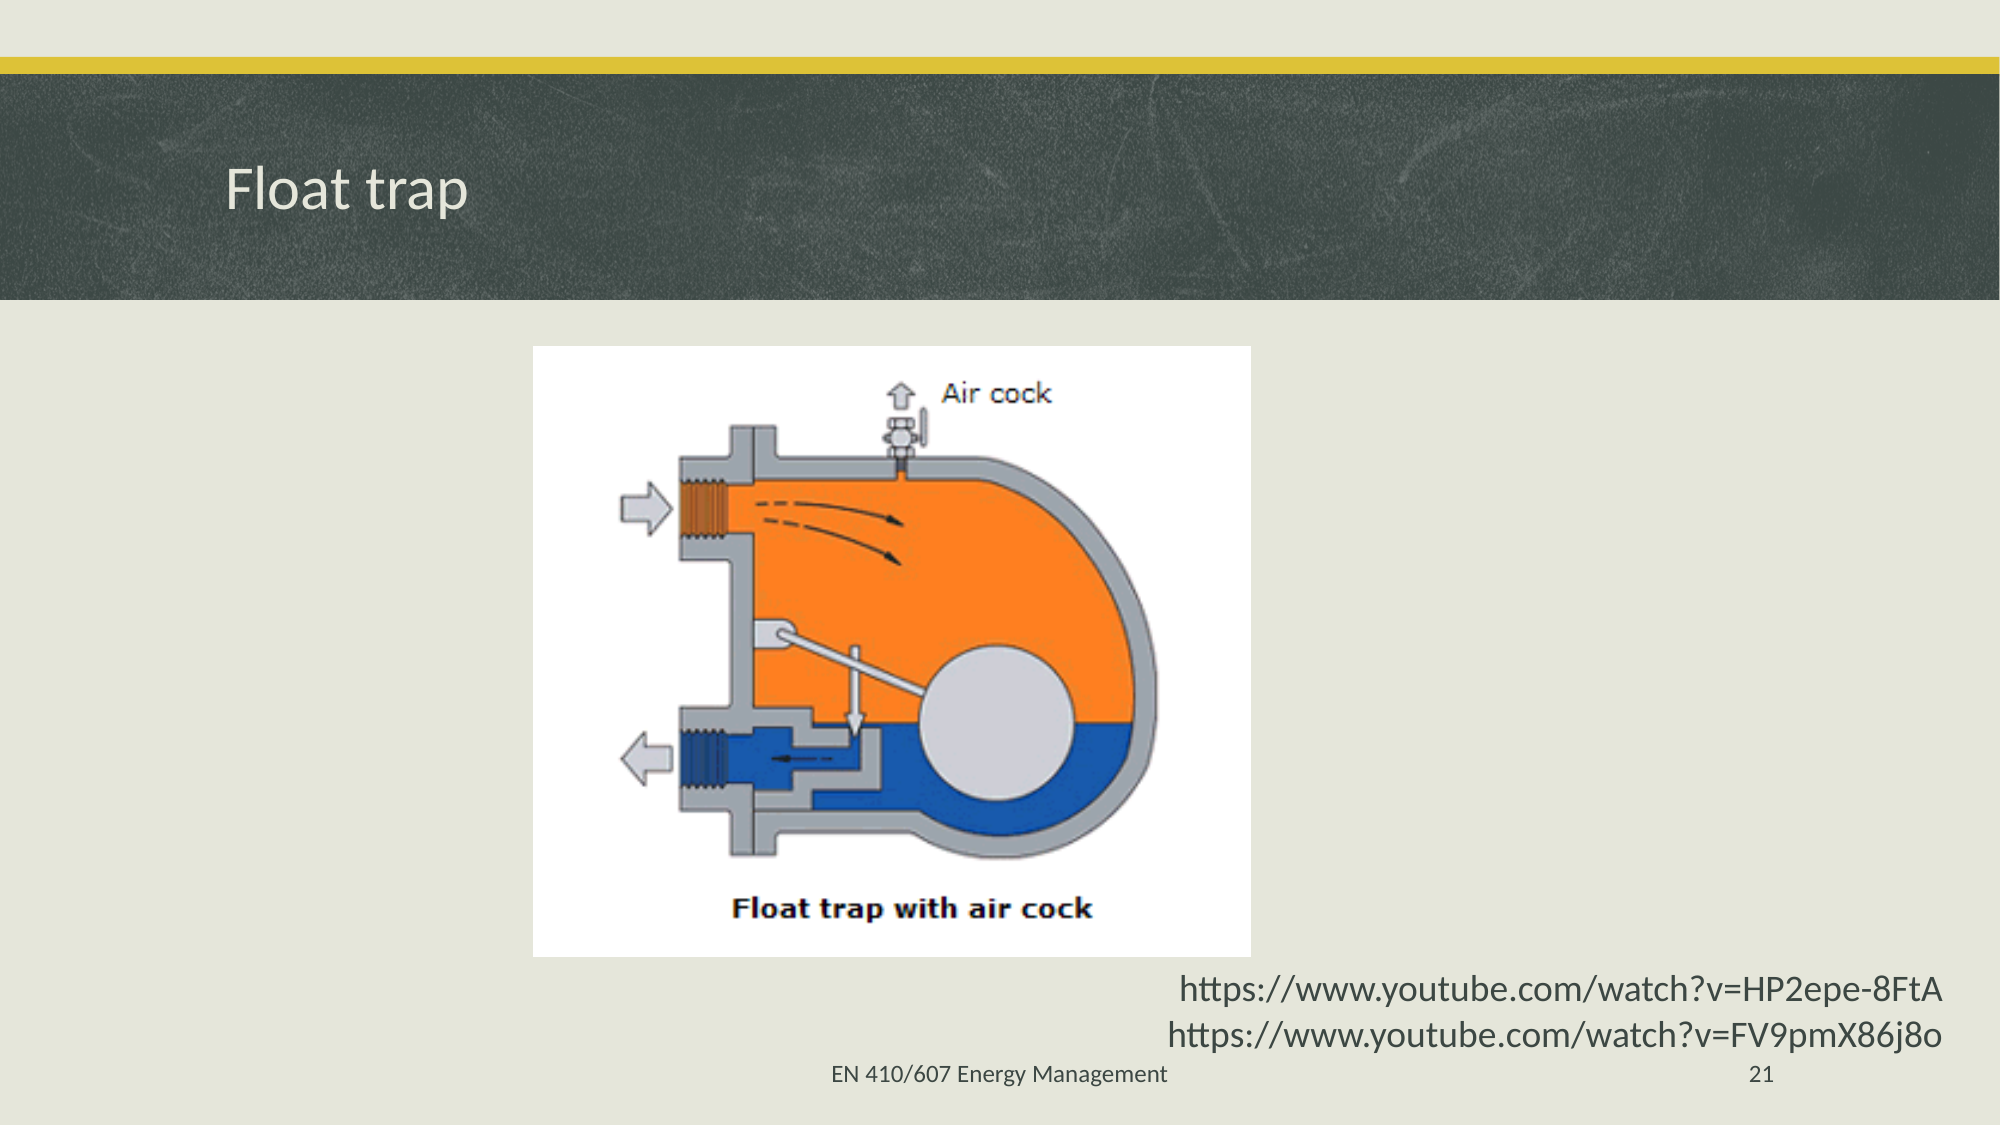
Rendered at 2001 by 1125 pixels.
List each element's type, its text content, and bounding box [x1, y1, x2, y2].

slide_number 21 [1466, 1063, 1790, 1103]
text_box https://www.youtube.com/watch?v=FV9pmX86j8o [1152, 1002, 1959, 1063]
picture [533, 346, 1251, 957]
footer EN 410/607 Energy Management [533, 1042, 1466, 1103]
picture [0, 74, 2000, 300]
title Float trap [210, 76, 1790, 300]
text_box https://www.youtube.com/watch?v=HP2epe-8FtA [1164, 956, 1959, 1017]
